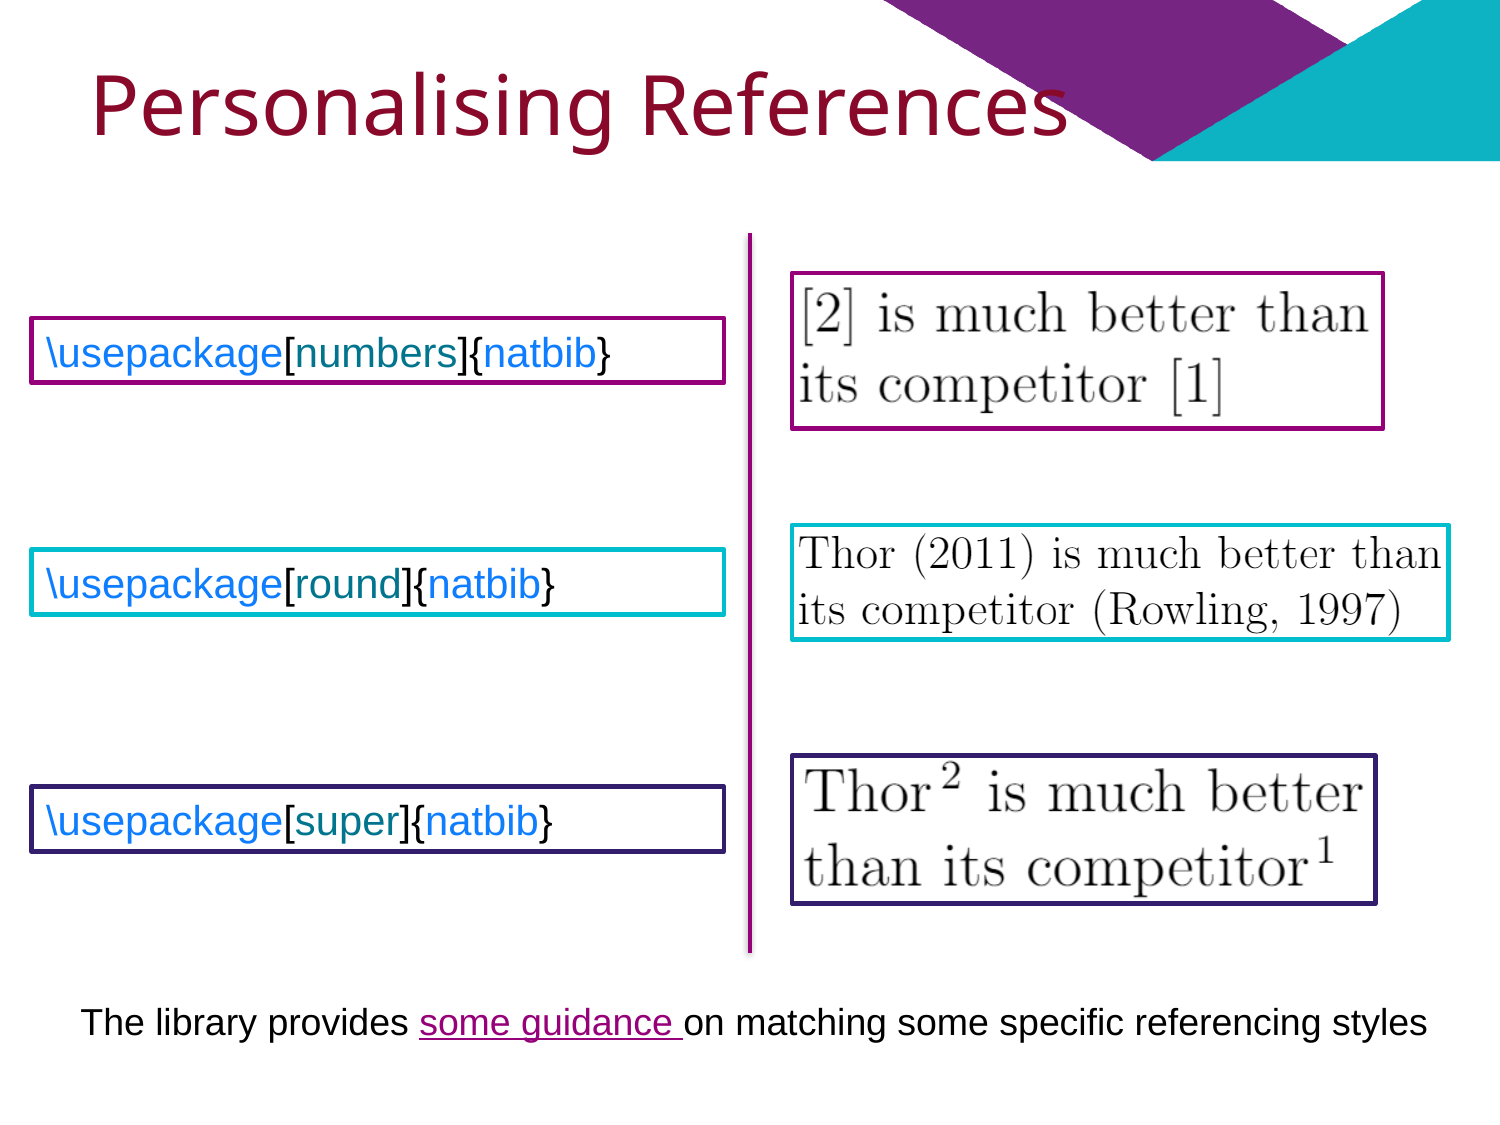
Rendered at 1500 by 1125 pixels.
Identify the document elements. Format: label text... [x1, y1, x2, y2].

text_box The library provides some guidance on matching some specific referencing styles [65, 990, 1443, 1051]
title Personalising References [75, 45, 1425, 233]
text_box \usepackage[round]{natbib} [31, 549, 724, 615]
picture [794, 757, 1374, 902]
text_box \usepackage[numbers]{natbib} [31, 318, 724, 383]
picture [794, 274, 1381, 427]
picture [794, 526, 1447, 638]
picture [0, 0, 1500, 163]
text_box \usepackage[super]{natbib} [31, 786, 724, 852]
